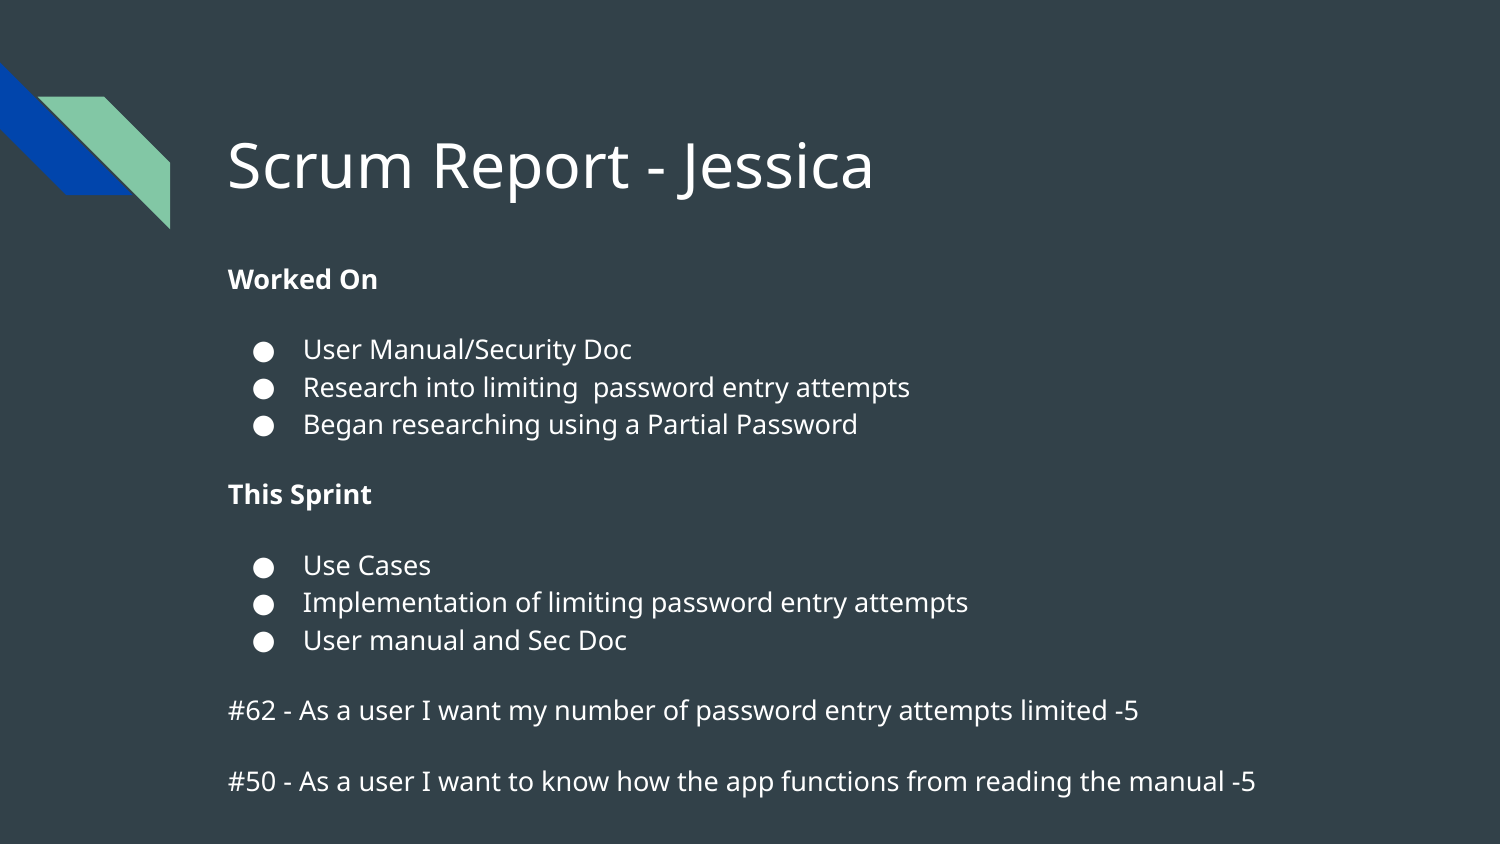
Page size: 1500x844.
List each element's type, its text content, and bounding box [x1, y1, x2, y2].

list Worked On User Manual/Security Doc Research into limiting password entry attempts Began researching using a Partial Password This Sprint Use Cases Implementation of limiting password entry attempts User manual and Sec Doc #62 - As a user I want my number of password entry attempts limited -5 #50 - As a user I want to know how the app functions from reading the manual -5 [212, 242, 1395, 792]
title Scrum Report - Jessica [212, 111, 975, 215]
